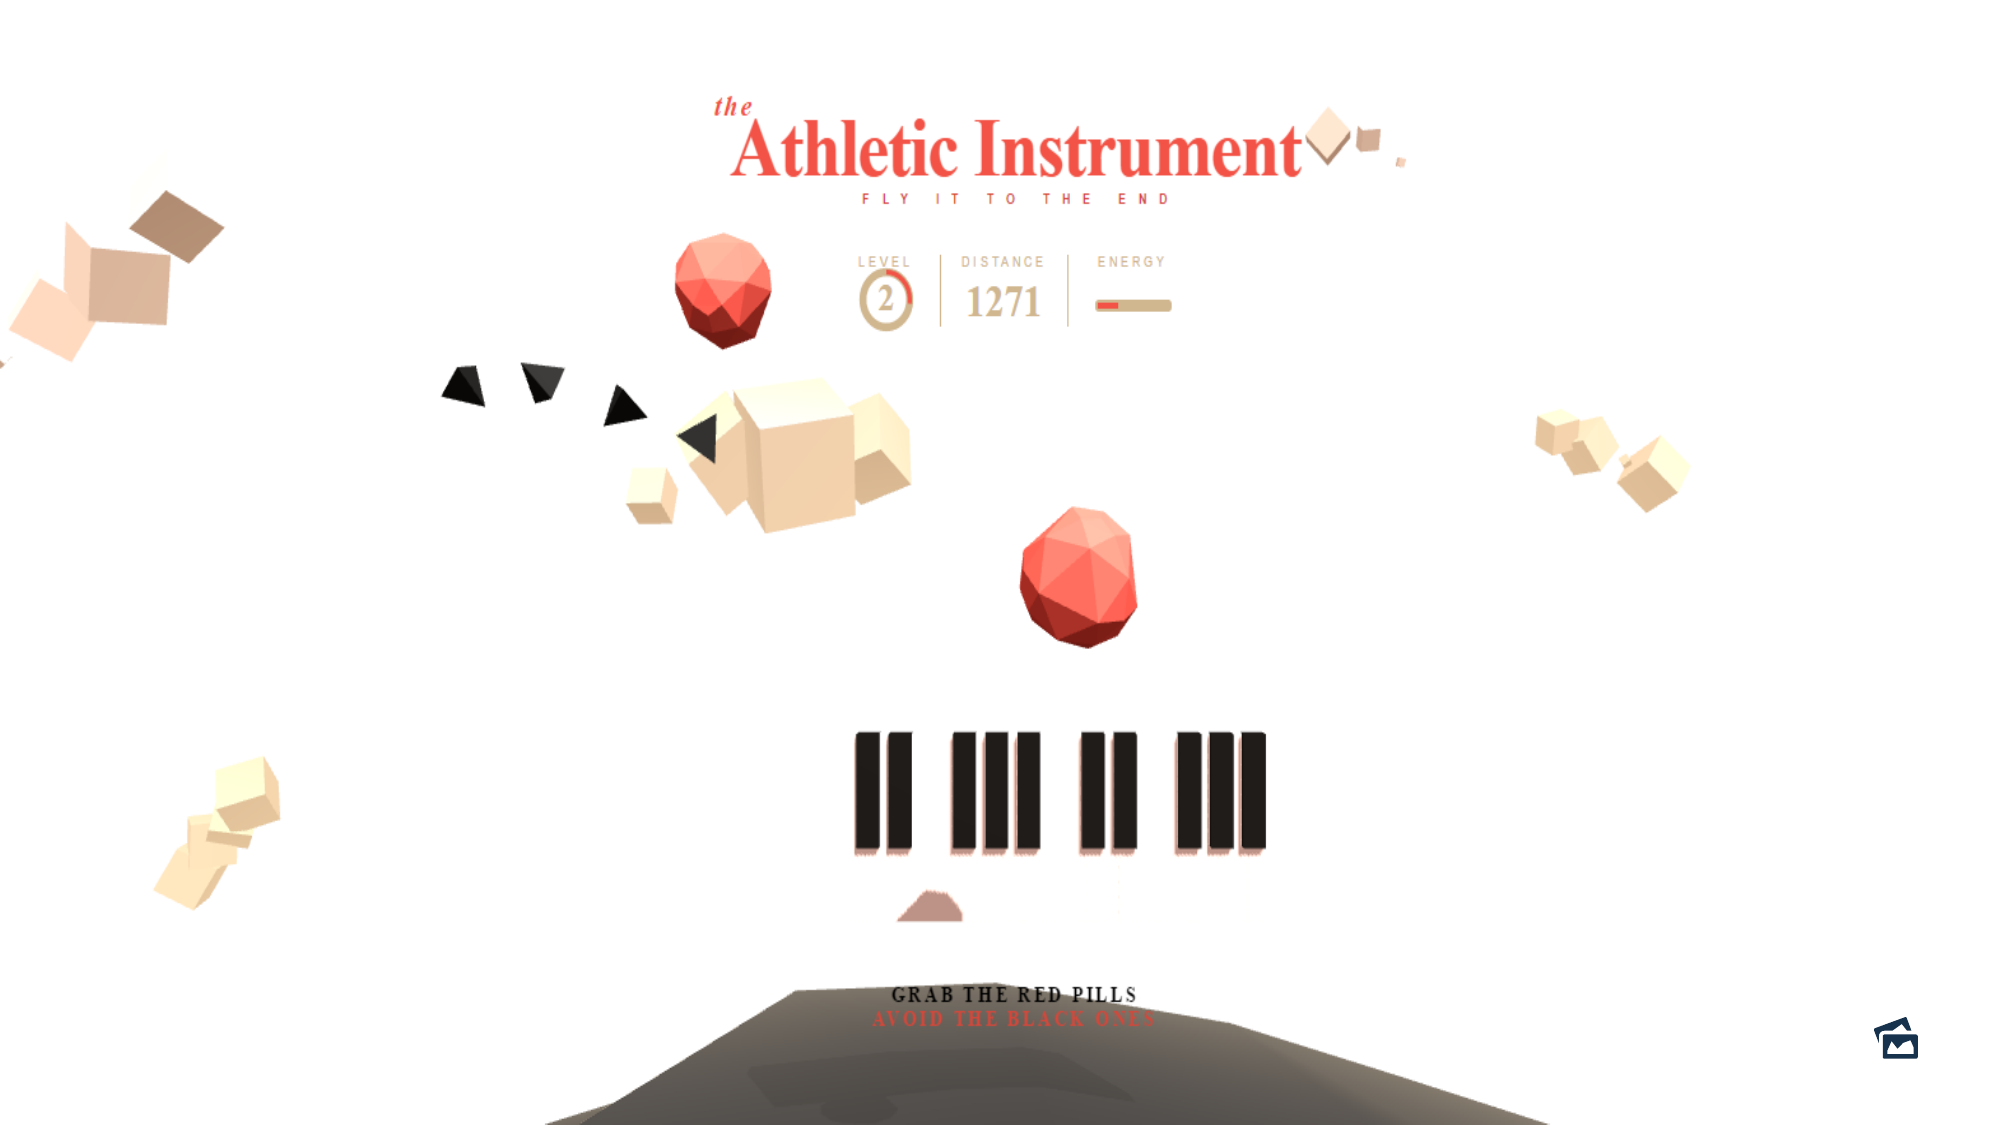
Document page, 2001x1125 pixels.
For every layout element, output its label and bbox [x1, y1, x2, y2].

text_box [1882, 1034, 1918, 1059]
picture [0, 0, 2001, 1125]
text_box [1874, 1017, 1912, 1044]
